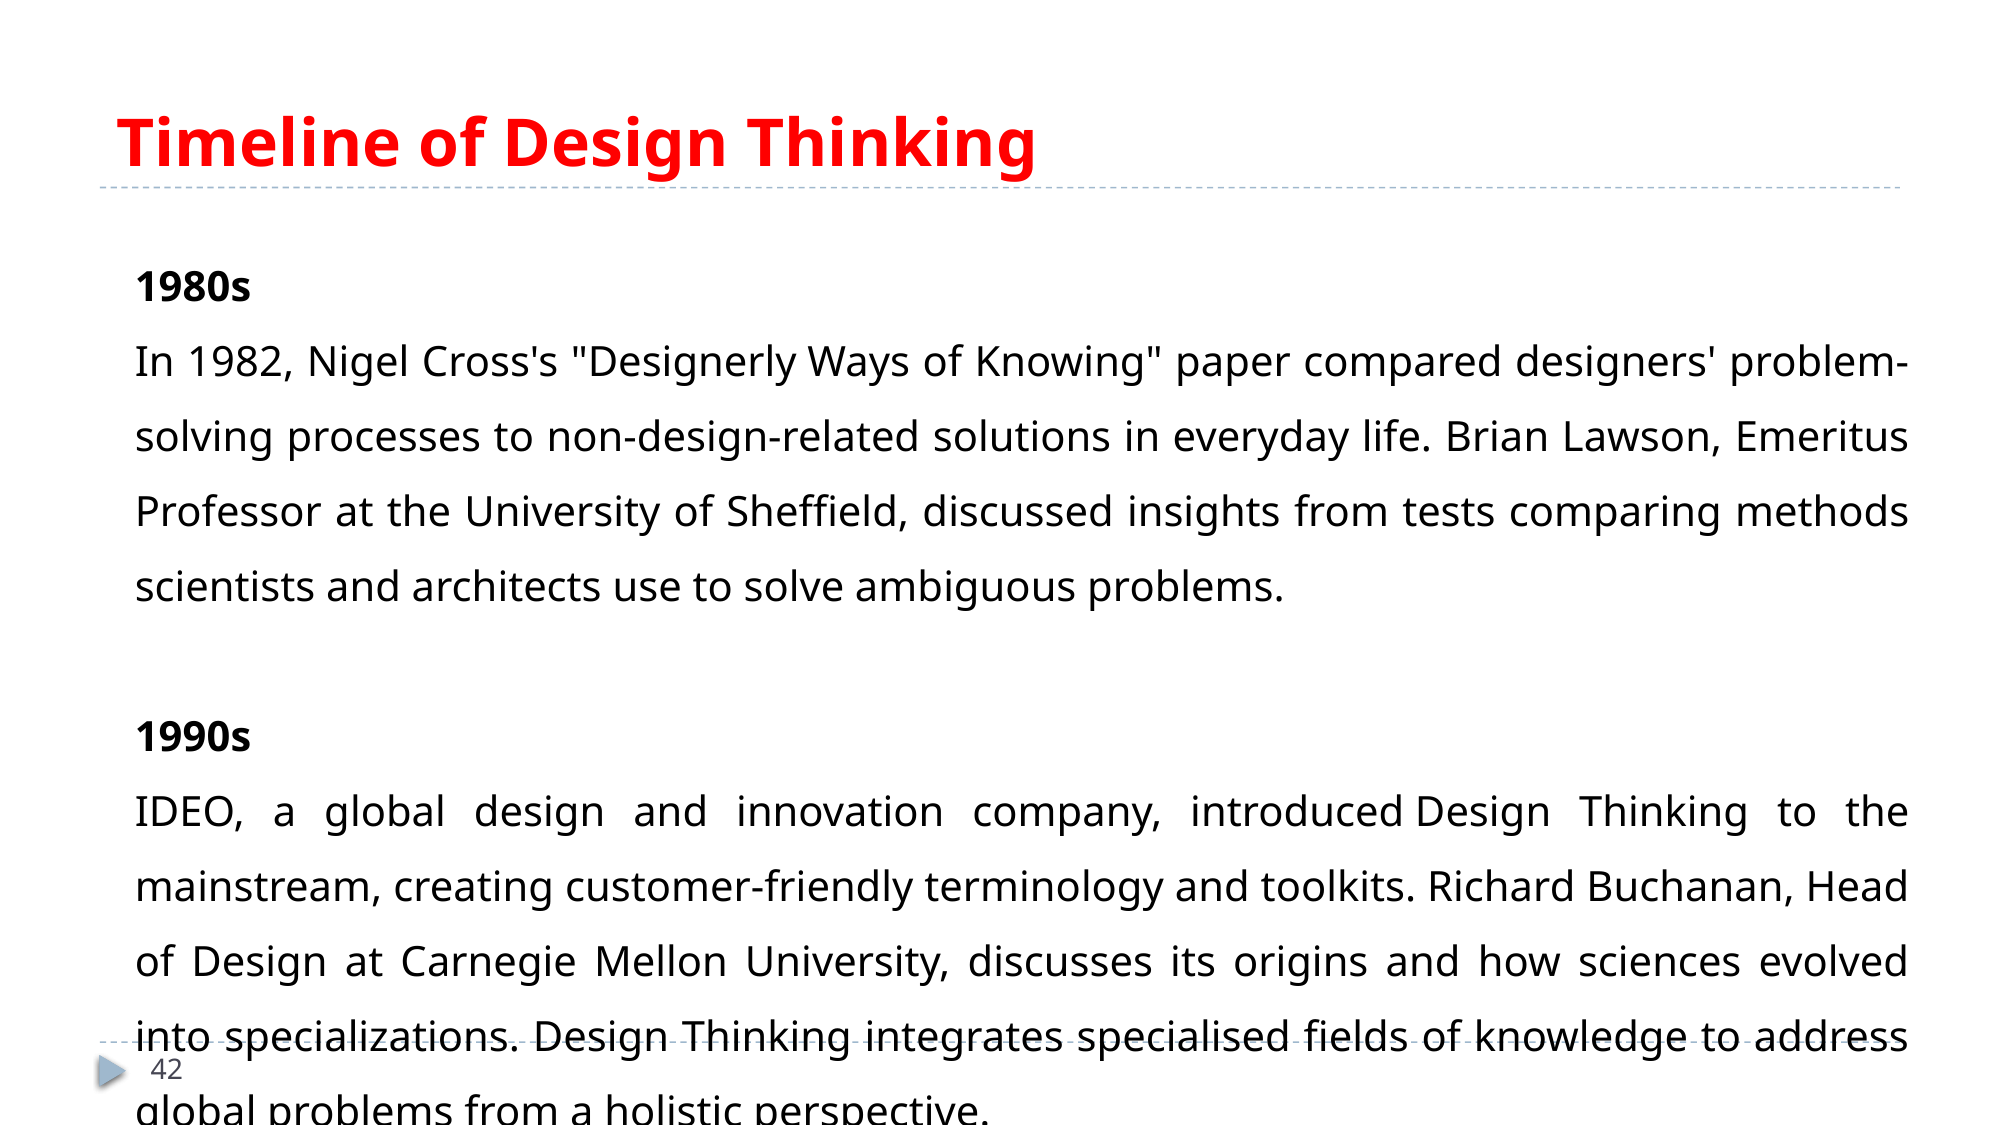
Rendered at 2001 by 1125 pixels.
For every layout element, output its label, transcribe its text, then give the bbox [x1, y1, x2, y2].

text_box 1980s In 1982, Nigel Cross's "Designerly Ways of Knowing" paper compared designers' problem-solving processes to non-design-related solutions in everyday life. Brian Lawson, Emeritus Professor at the University of Sheffield, discussed insights from tests comparing methods scientists and architects use to solve ambiguous problems. 1990s IDEO, a global design and innovation company, introduced Design Thinking to the mainstream, creating customer-friendly terminology and toolkits. Richard Buchanan, Head of Design at Carnegie Mellon University, discusses its origins and how sciences evolved into specializations. Design Thinking integrates specialised fields of knowledge to address global problems from a holistic perspective. [120, 227, 1925, 1125]
title Timeline of Design Thinking [99, 37, 1900, 188]
